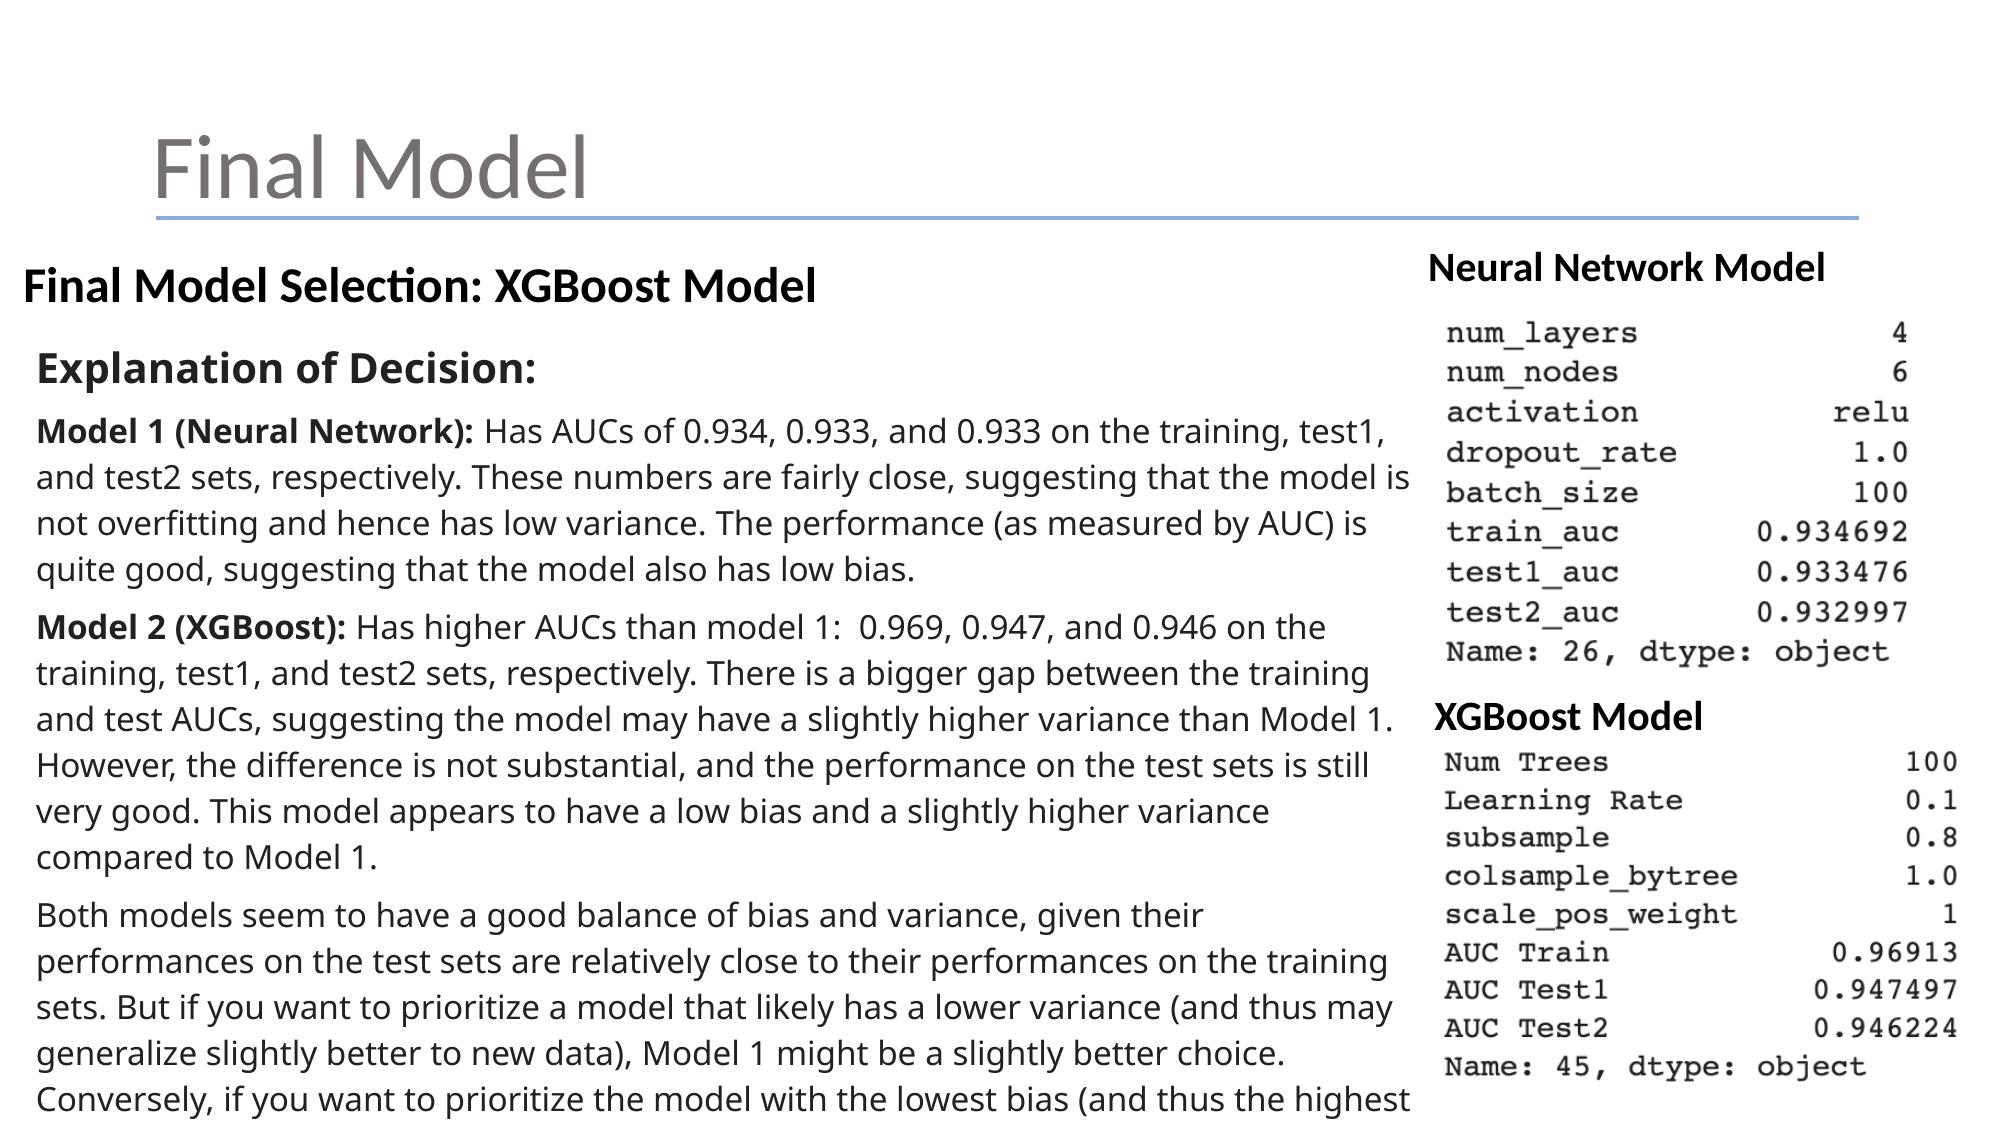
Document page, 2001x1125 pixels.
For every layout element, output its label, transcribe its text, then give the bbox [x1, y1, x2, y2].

picture [1426, 737, 1985, 1105]
text_box XGBoost Model [1419, 673, 1942, 748]
picture [1423, 294, 1937, 693]
text_box Neural Network Model [1413, 225, 1936, 300]
text_box Final Model Selection: XGBoost Model [8, 237, 1006, 345]
text_box Explanation of Decision: Model 1 (Neural Network): Has AUCs of 0.934, 0.933, and 0.933 on the training, test1, and test2 sets, respectively. These numbers are fairly close, suggesting that the model is not overfitting and hence has low variance. The performance (as measured by AUC) is quite good, suggesting that the model also has low bias. Model 2 (XGBoost): Has higher AUCs than model 1: 0.969, 0.947, and 0.946 on the training, test1, and test2 sets, respectively. There is a bigger gap between the training and test AUCs, suggesting the model may have a slightly higher variance than Model 1. However, the difference is not substantial, and the performance on the test sets is still very good. This model appears to have a low bias and a slightly higher variance compared to Model 1. Both models seem to have a good balance of bias and variance, given their performances on the test sets are relatively close to their performances on the training sets. But if you want to prioritize a model that likely has a lower variance (and thus may generalize slightly better to new data), Model 1 might be a slightly better choice. Conversely, if you want to prioritize the model with the lowest bias (and thus the highest performance on the training set), Model 2 might be the better choice. [20, 319, 1445, 1125]
title Final Model [137, 59, 1863, 278]
